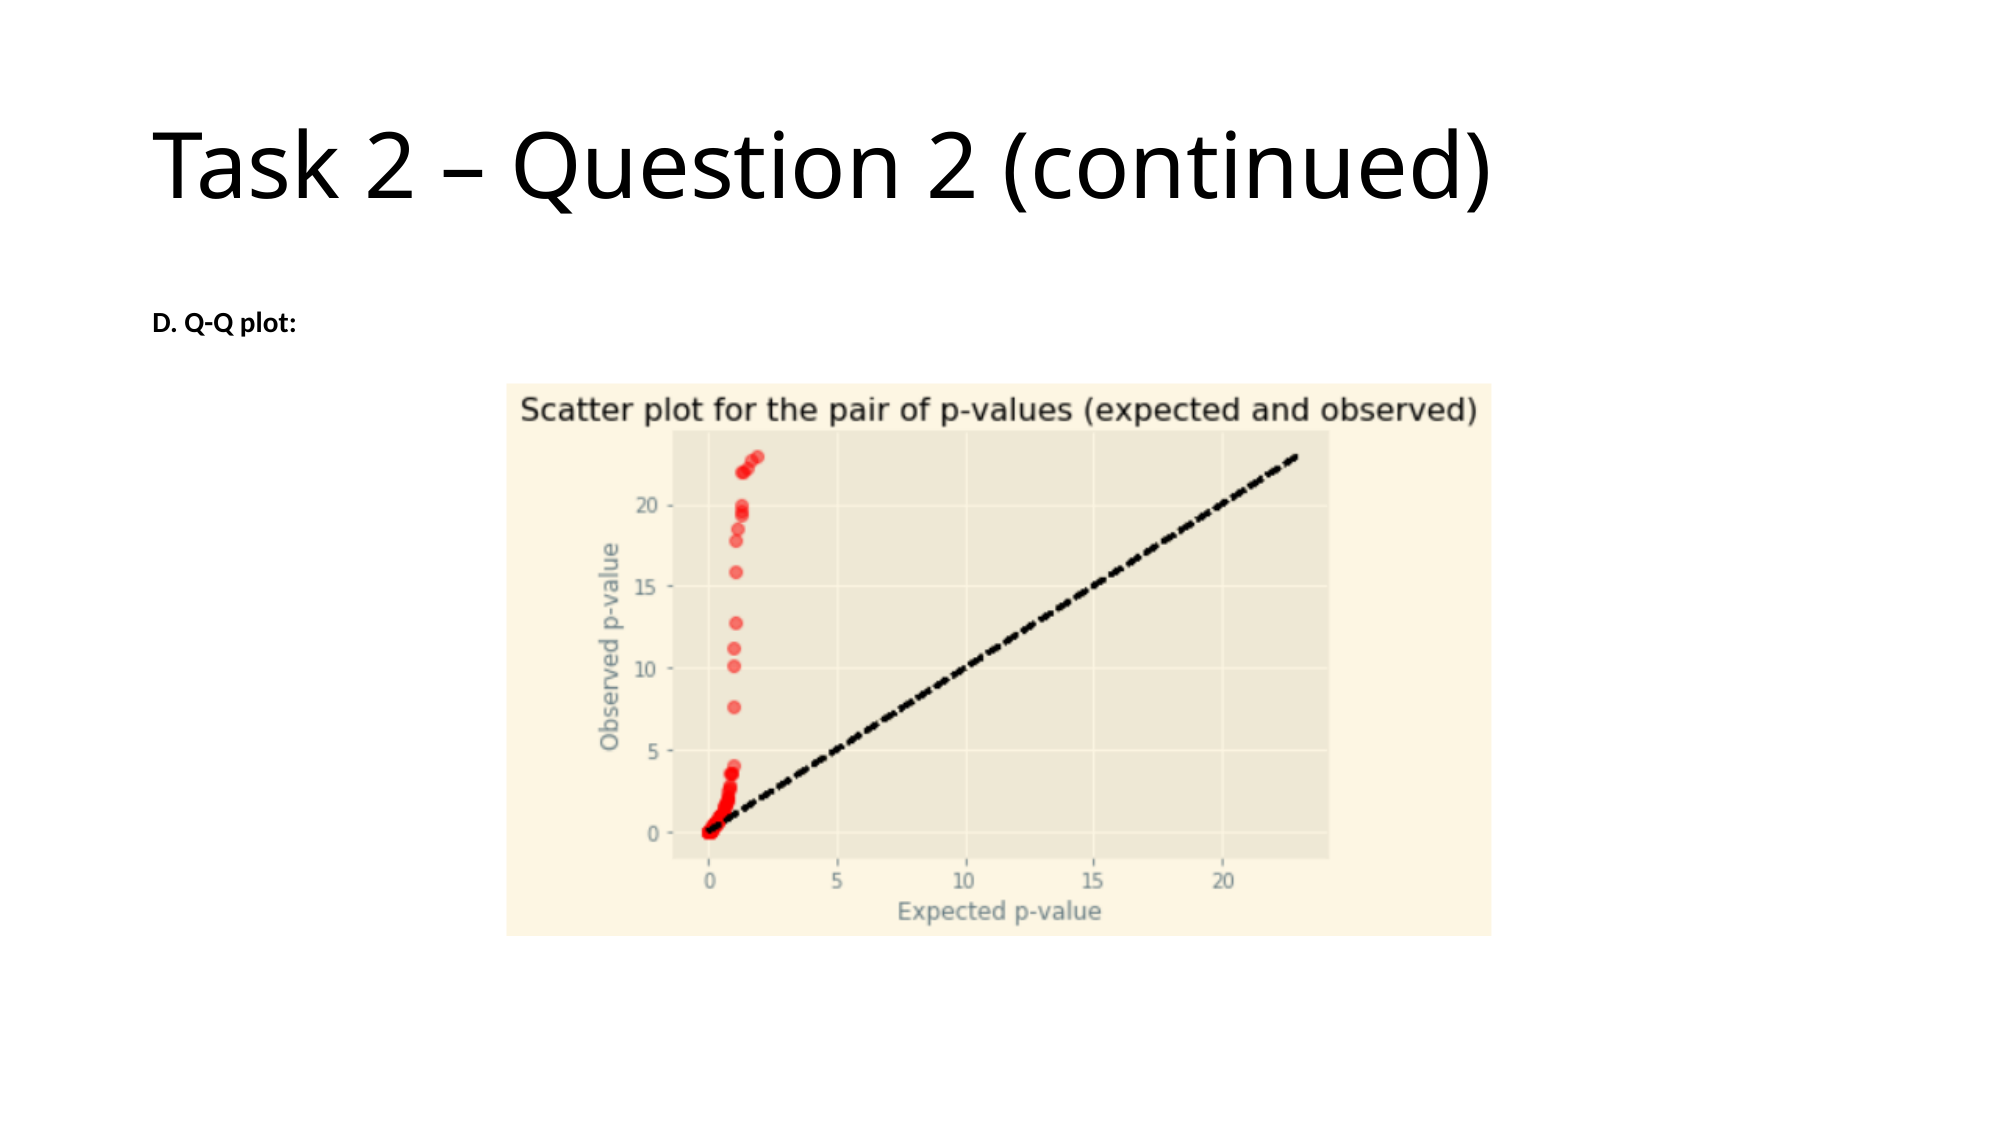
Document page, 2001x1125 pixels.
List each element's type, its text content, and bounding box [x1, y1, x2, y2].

title Task 2 – Question 2 (continued) [137, 59, 1863, 278]
list D. Q-Q plot: [137, 299, 1863, 1014]
picture [499, 376, 1501, 936]
